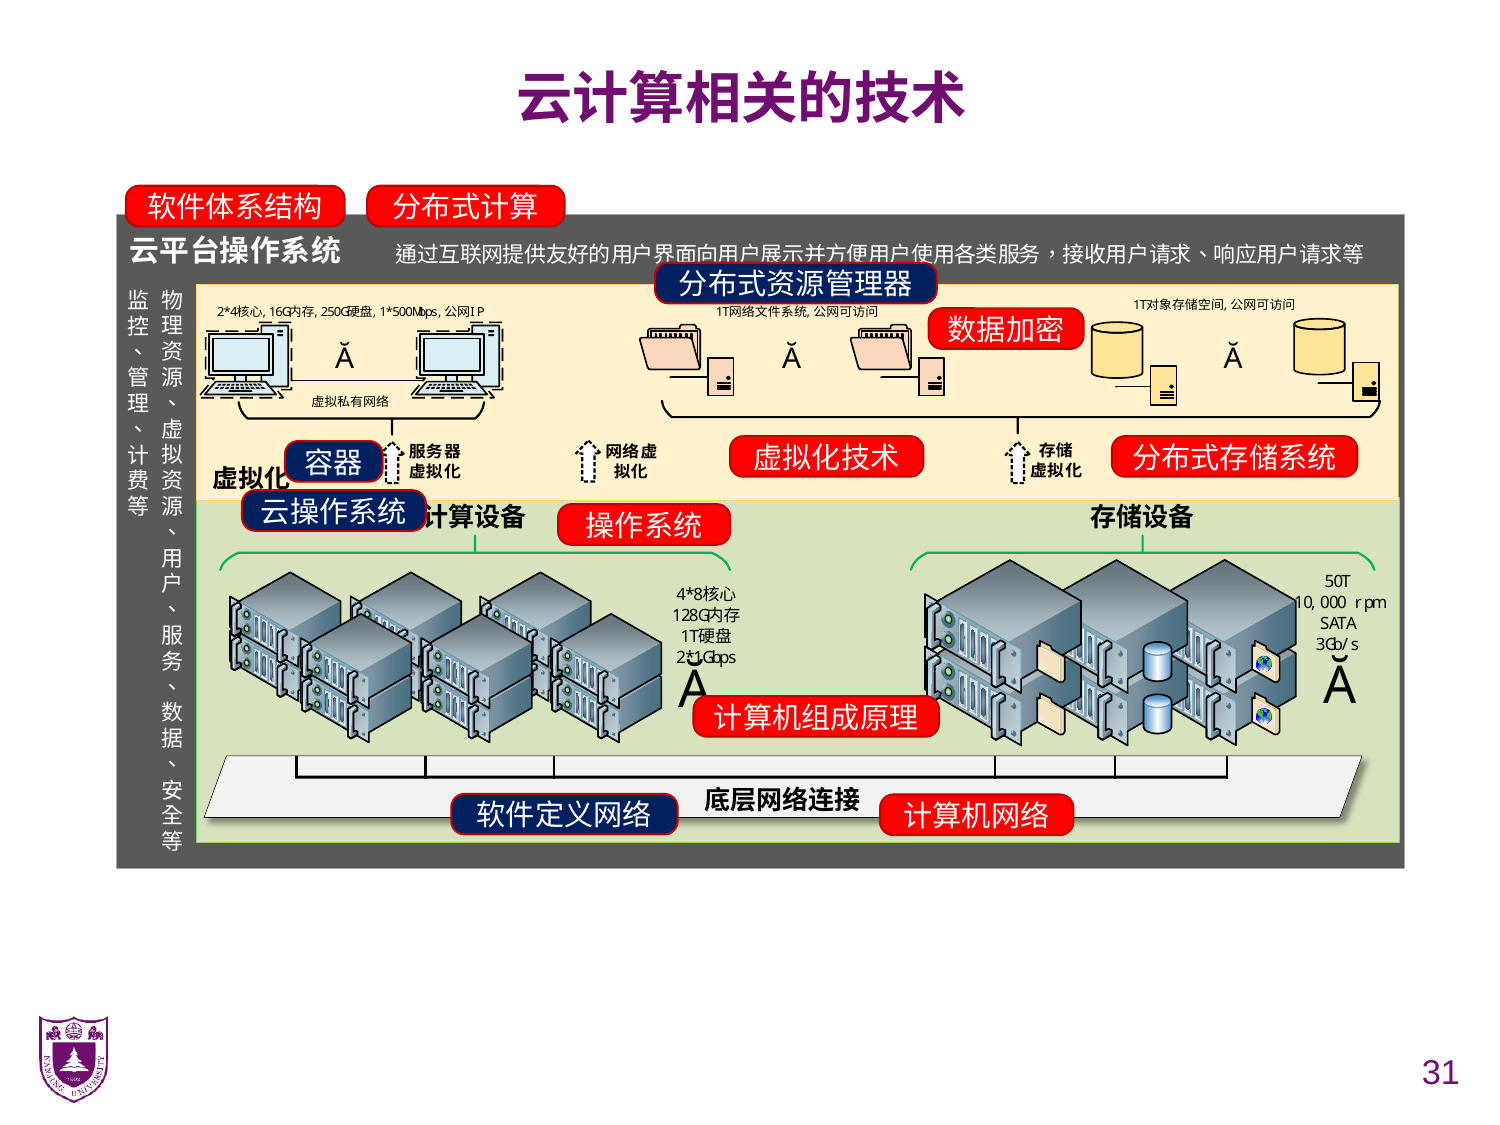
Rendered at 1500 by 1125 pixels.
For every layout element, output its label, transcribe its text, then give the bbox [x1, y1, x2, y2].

title 云计算相关的技术 [68, 47, 1414, 154]
picture [112, 211, 1406, 869]
text_box 软件体系结构 [124, 184, 346, 211]
slide_number 31 [1370, 1047, 1475, 1095]
text_box 分布式计算 [366, 184, 566, 211]
picture [39, 1016, 108, 1103]
